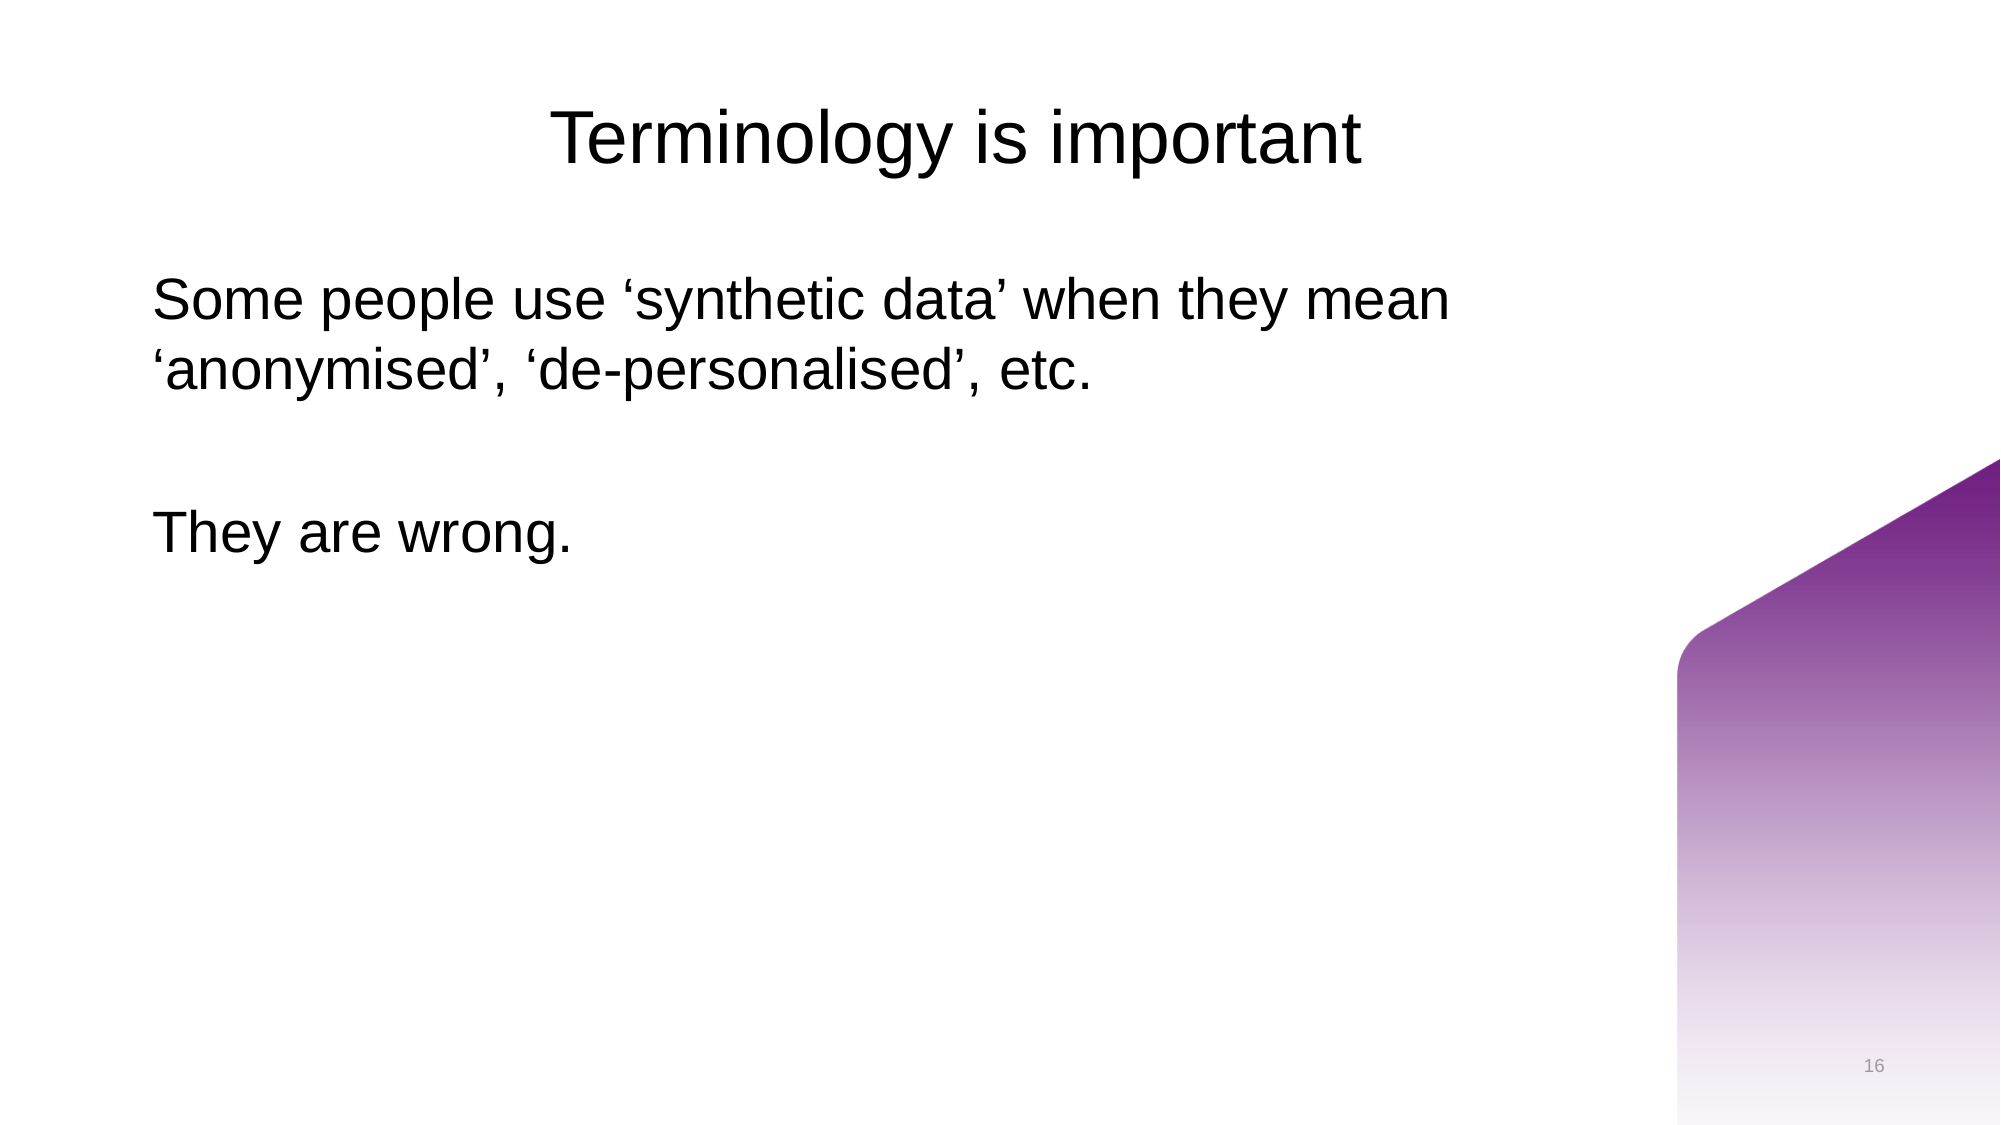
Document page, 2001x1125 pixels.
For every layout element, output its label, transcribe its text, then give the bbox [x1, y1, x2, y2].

slide_number 16 [1433, 1035, 1900, 1095]
picture [1166, 200, 2000, 1125]
list Some people use ‘synthetic data’ when they mean ‘anonymised’, ‘de-personalised’, etc. They are wrong. [137, 254, 1589, 921]
title Terminology is important [137, 88, 1775, 179]
